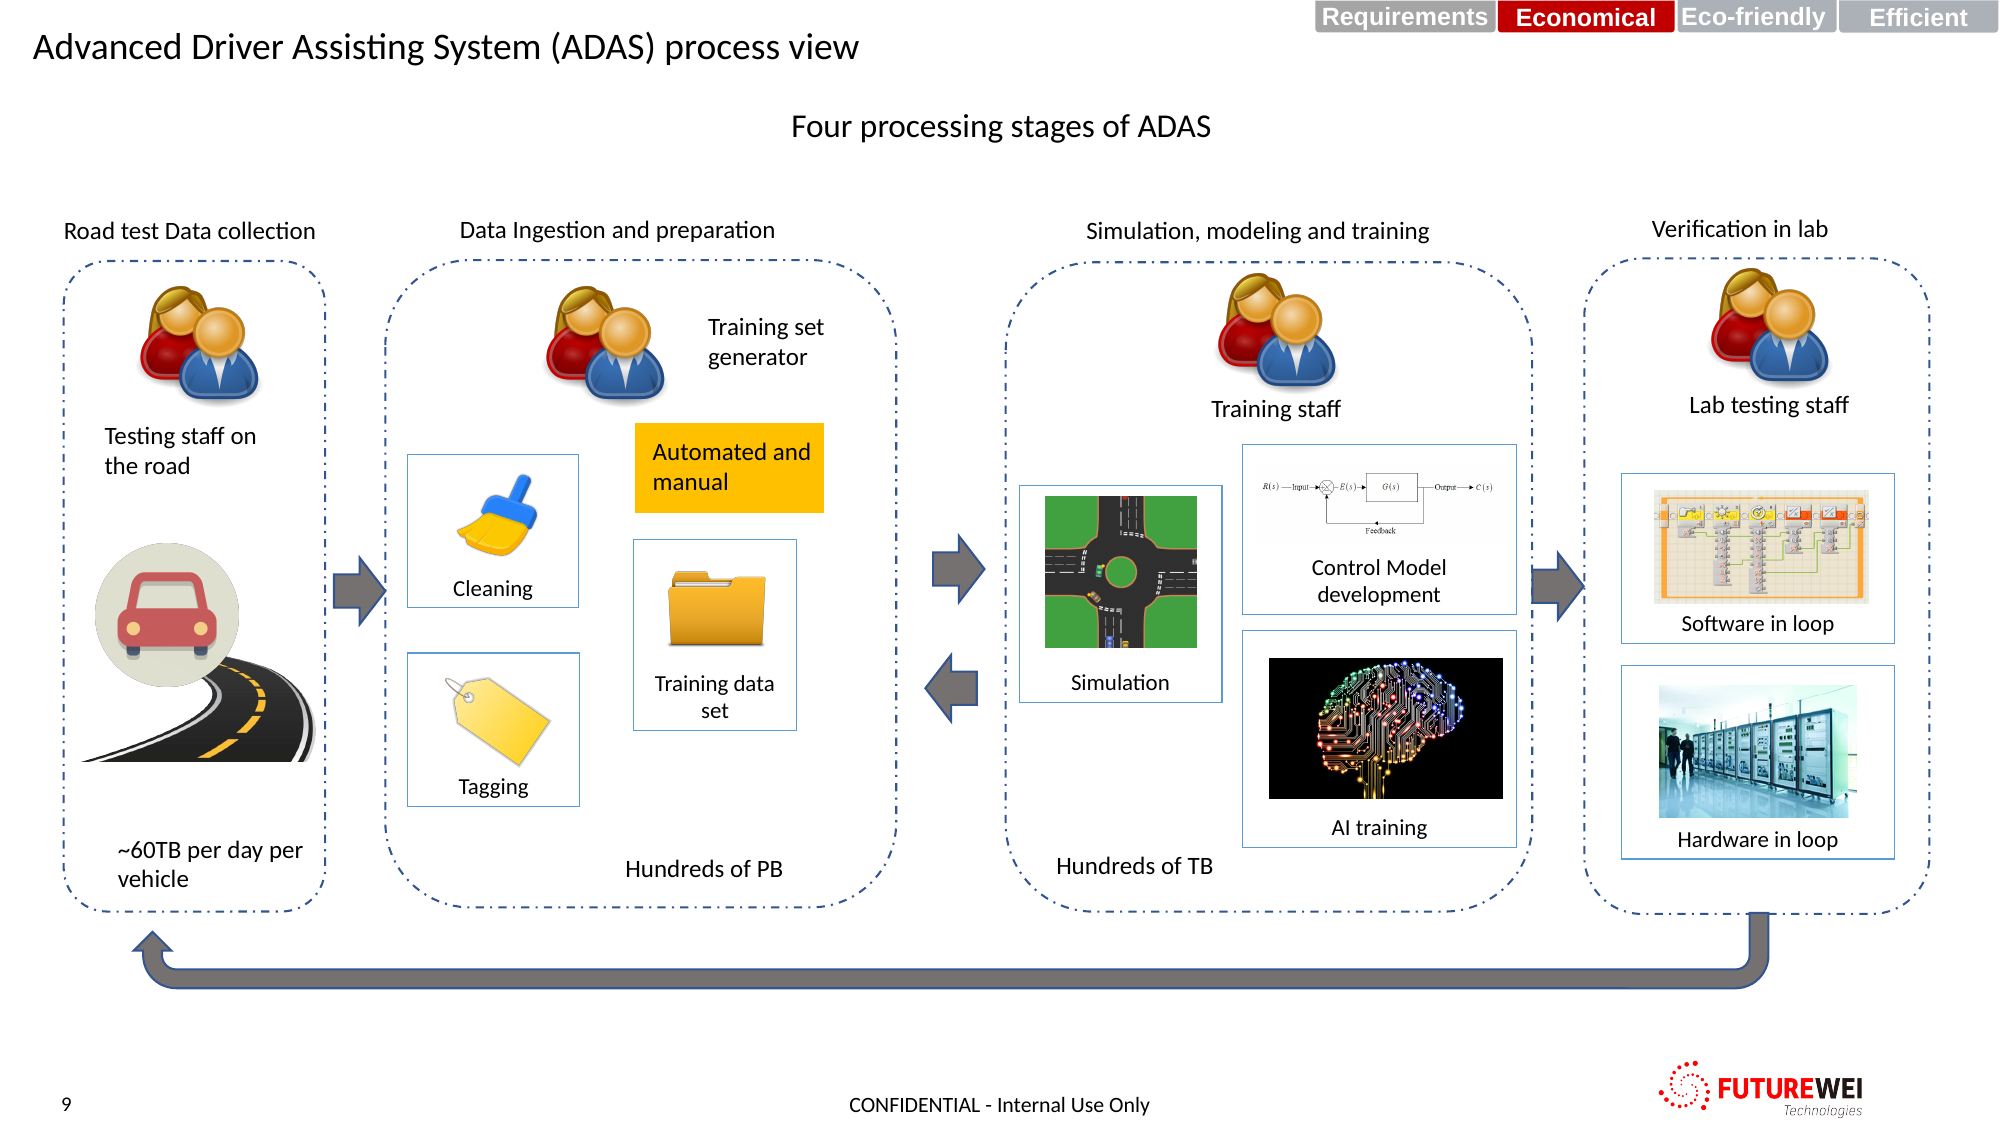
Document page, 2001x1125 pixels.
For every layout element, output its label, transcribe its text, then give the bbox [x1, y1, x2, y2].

text_box Economical [1497, 0, 1675, 33]
slide_number 9 [46, 1083, 124, 1125]
picture [1638, 1040, 1882, 1125]
text_box Eco-friendly [1677, 0, 1837, 33]
footer CONFIDENTIAL - Internal Use Only [662, 1083, 1338, 1125]
text_box Advanced Driver Assisting System (ADAS) process view [18, 14, 1034, 75]
text_box Requirements [1315, 0, 1496, 33]
text_box Efficient [1839, 0, 1999, 33]
text_box Four processing stages of ADAS [776, 96, 1255, 152]
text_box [48, 205, 1930, 989]
